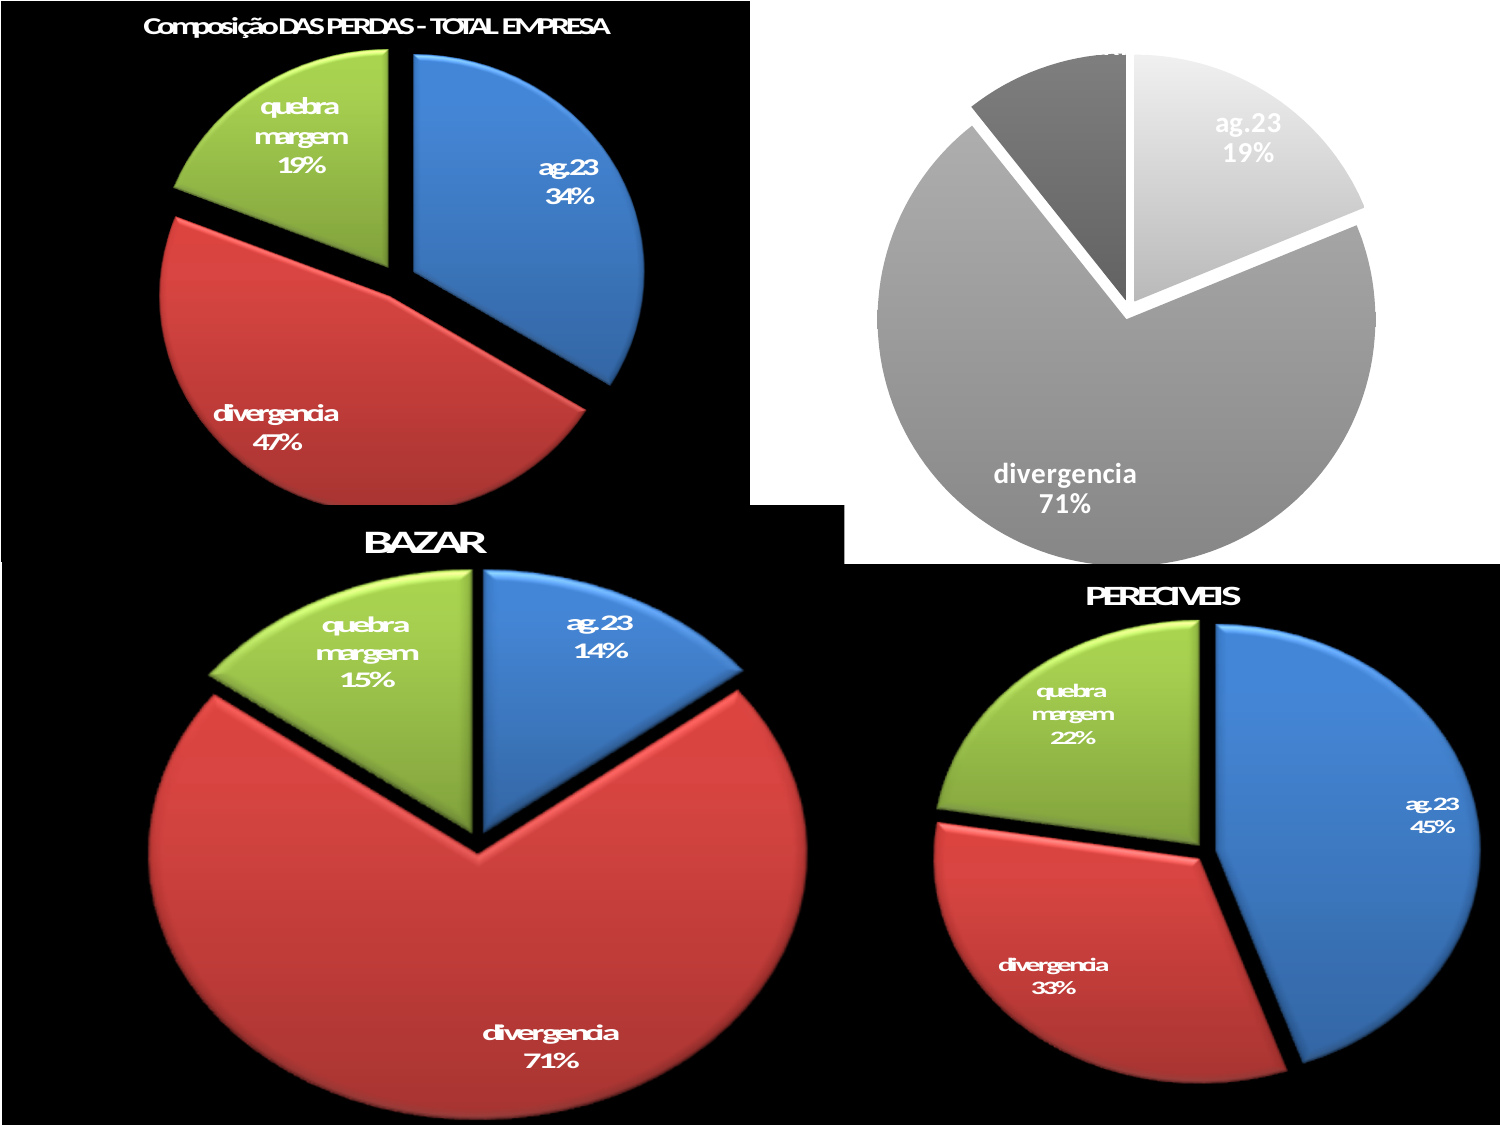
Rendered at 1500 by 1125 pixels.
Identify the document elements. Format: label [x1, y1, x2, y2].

chart [643, 0, 1500, 562]
picture [0, 0, 1500, 1125]
